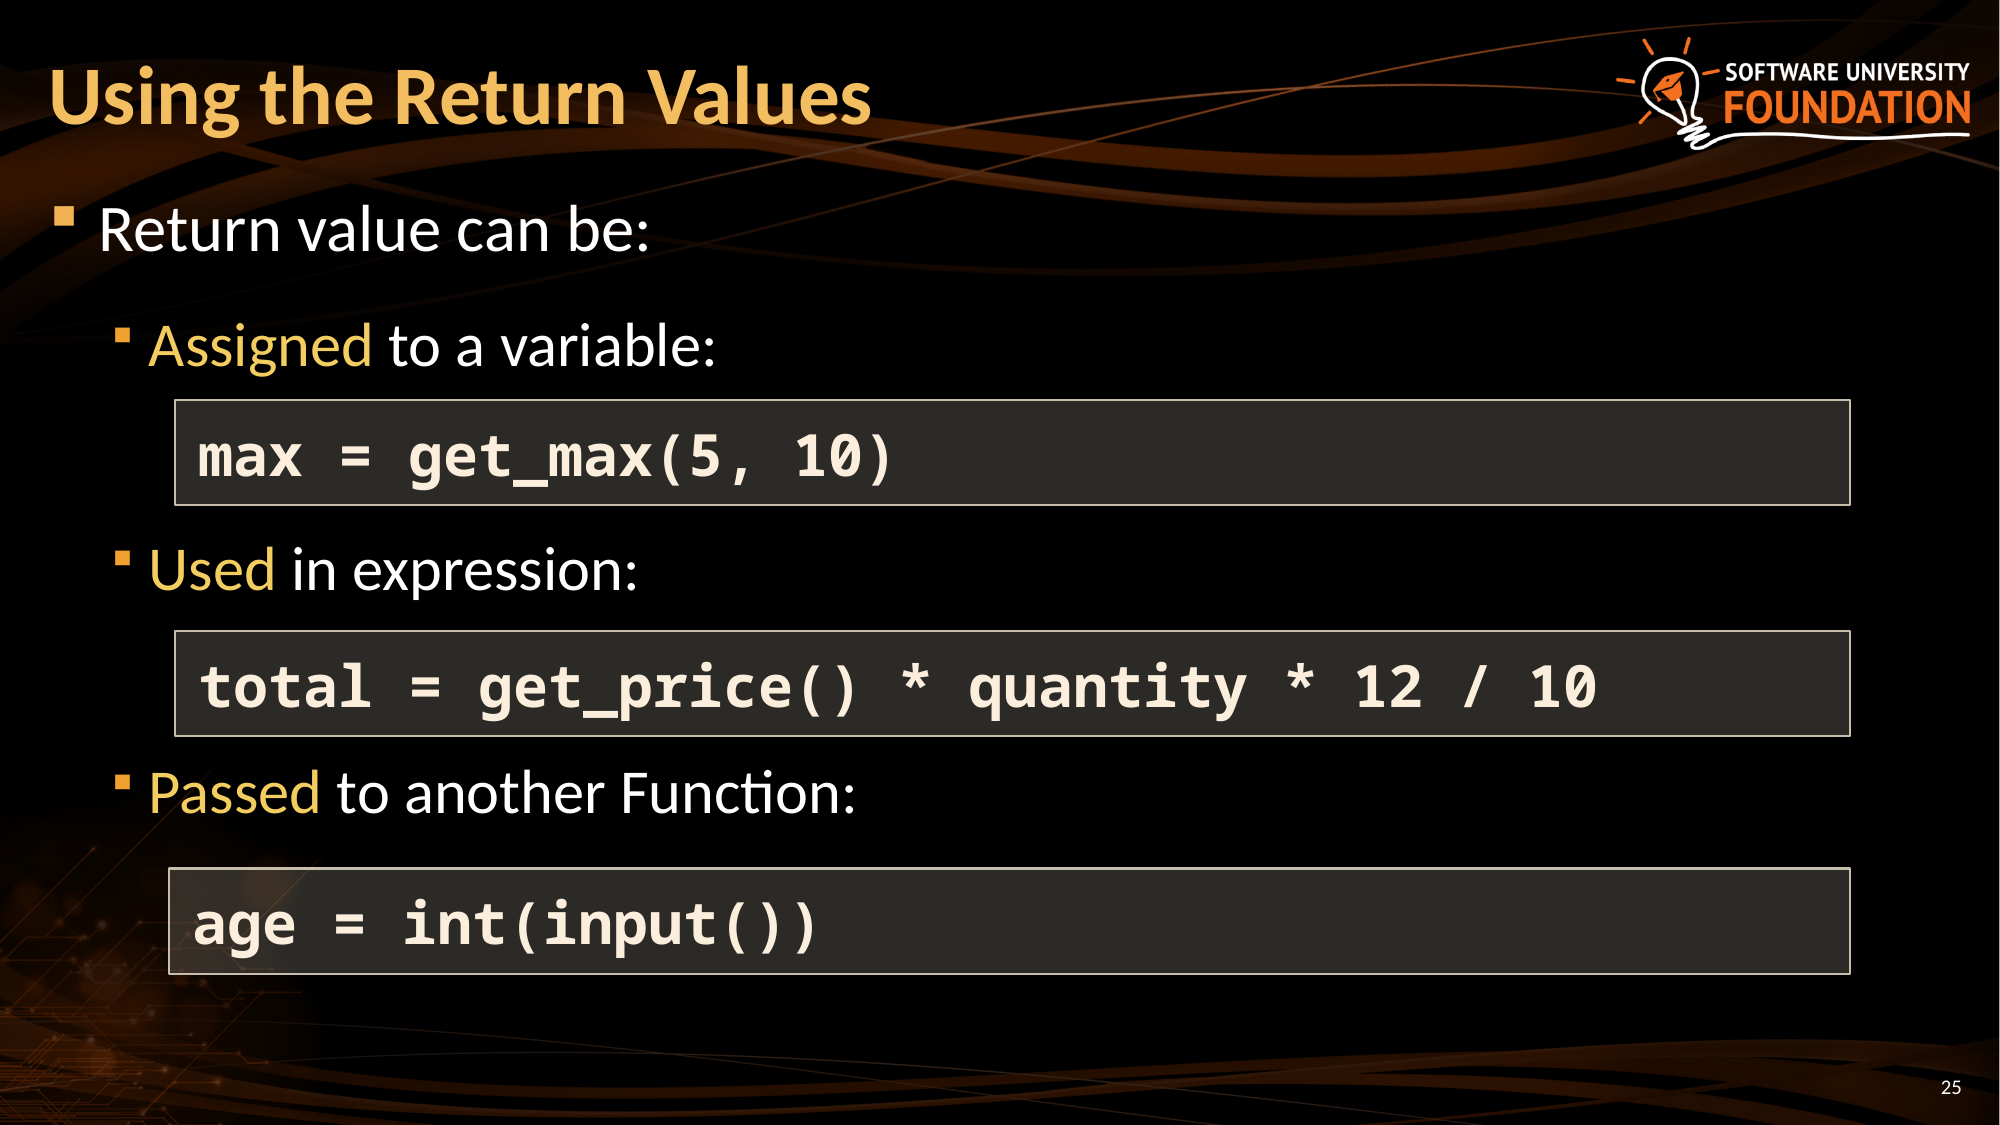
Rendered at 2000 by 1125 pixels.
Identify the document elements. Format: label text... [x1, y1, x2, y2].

text_box max = get_max(5, 10) [174, 399, 1850, 506]
title Using the Return Values [30, 6, 1602, 189]
list Return value can be: Assigned to a variable: Used in expression: Passed to another Function: [31, 162, 1968, 1103]
text_box total = get_price() * quantity * 12 / 10 [174, 631, 1850, 737]
picture [0, 0, 2000, 1125]
text_box age = int(input()) [169, 868, 1850, 974]
